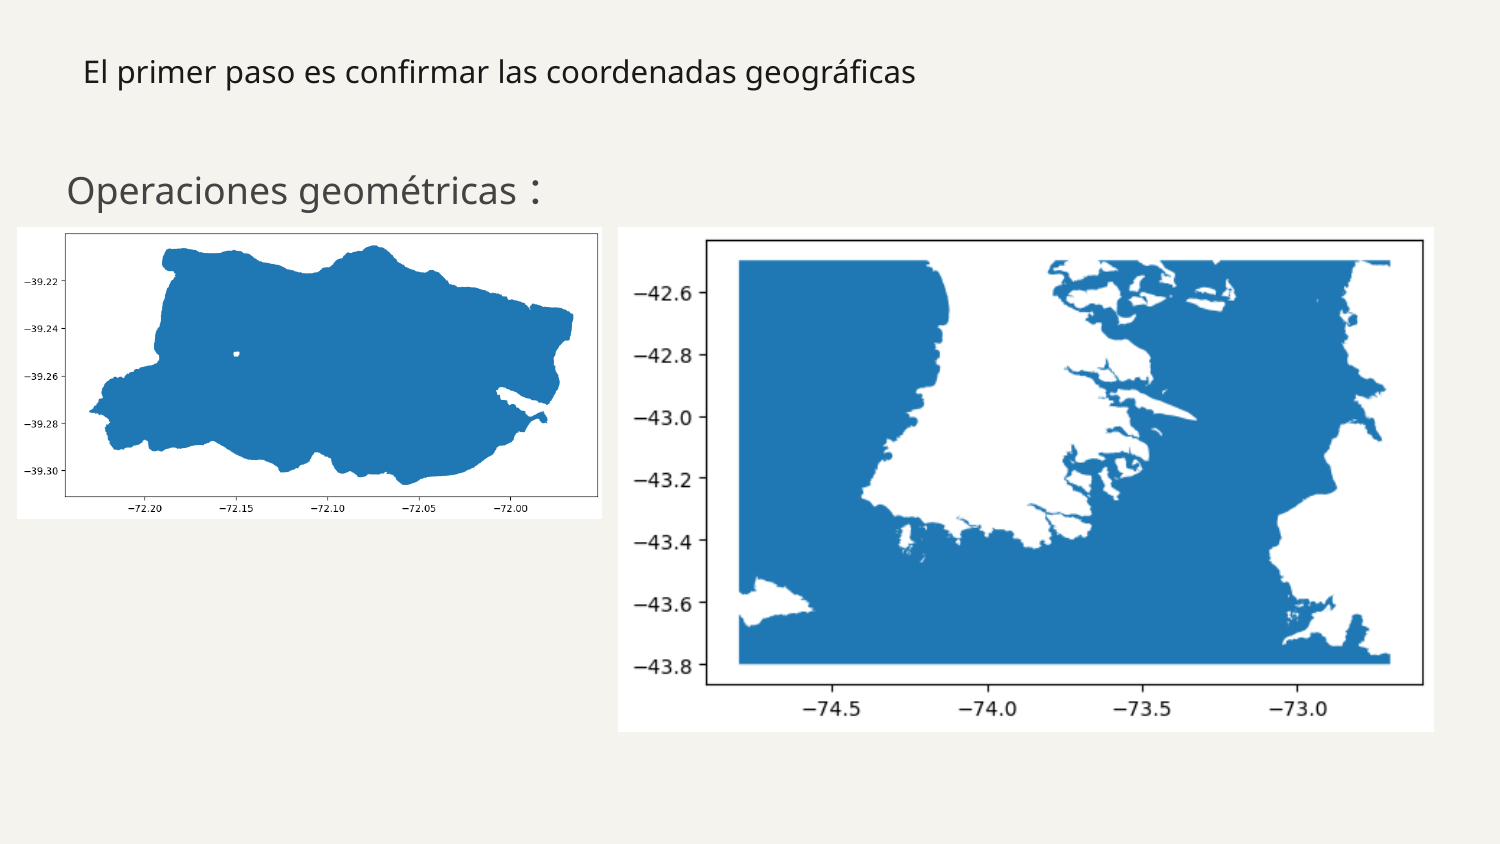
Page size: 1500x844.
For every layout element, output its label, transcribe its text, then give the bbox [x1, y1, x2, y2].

title El primer paso es confirmar las coordenadas geográficas [51, 37, 1434, 131]
picture [17, 227, 603, 519]
list Operaciones geométricas： [51, 152, 1434, 807]
picture [617, 227, 1434, 732]
